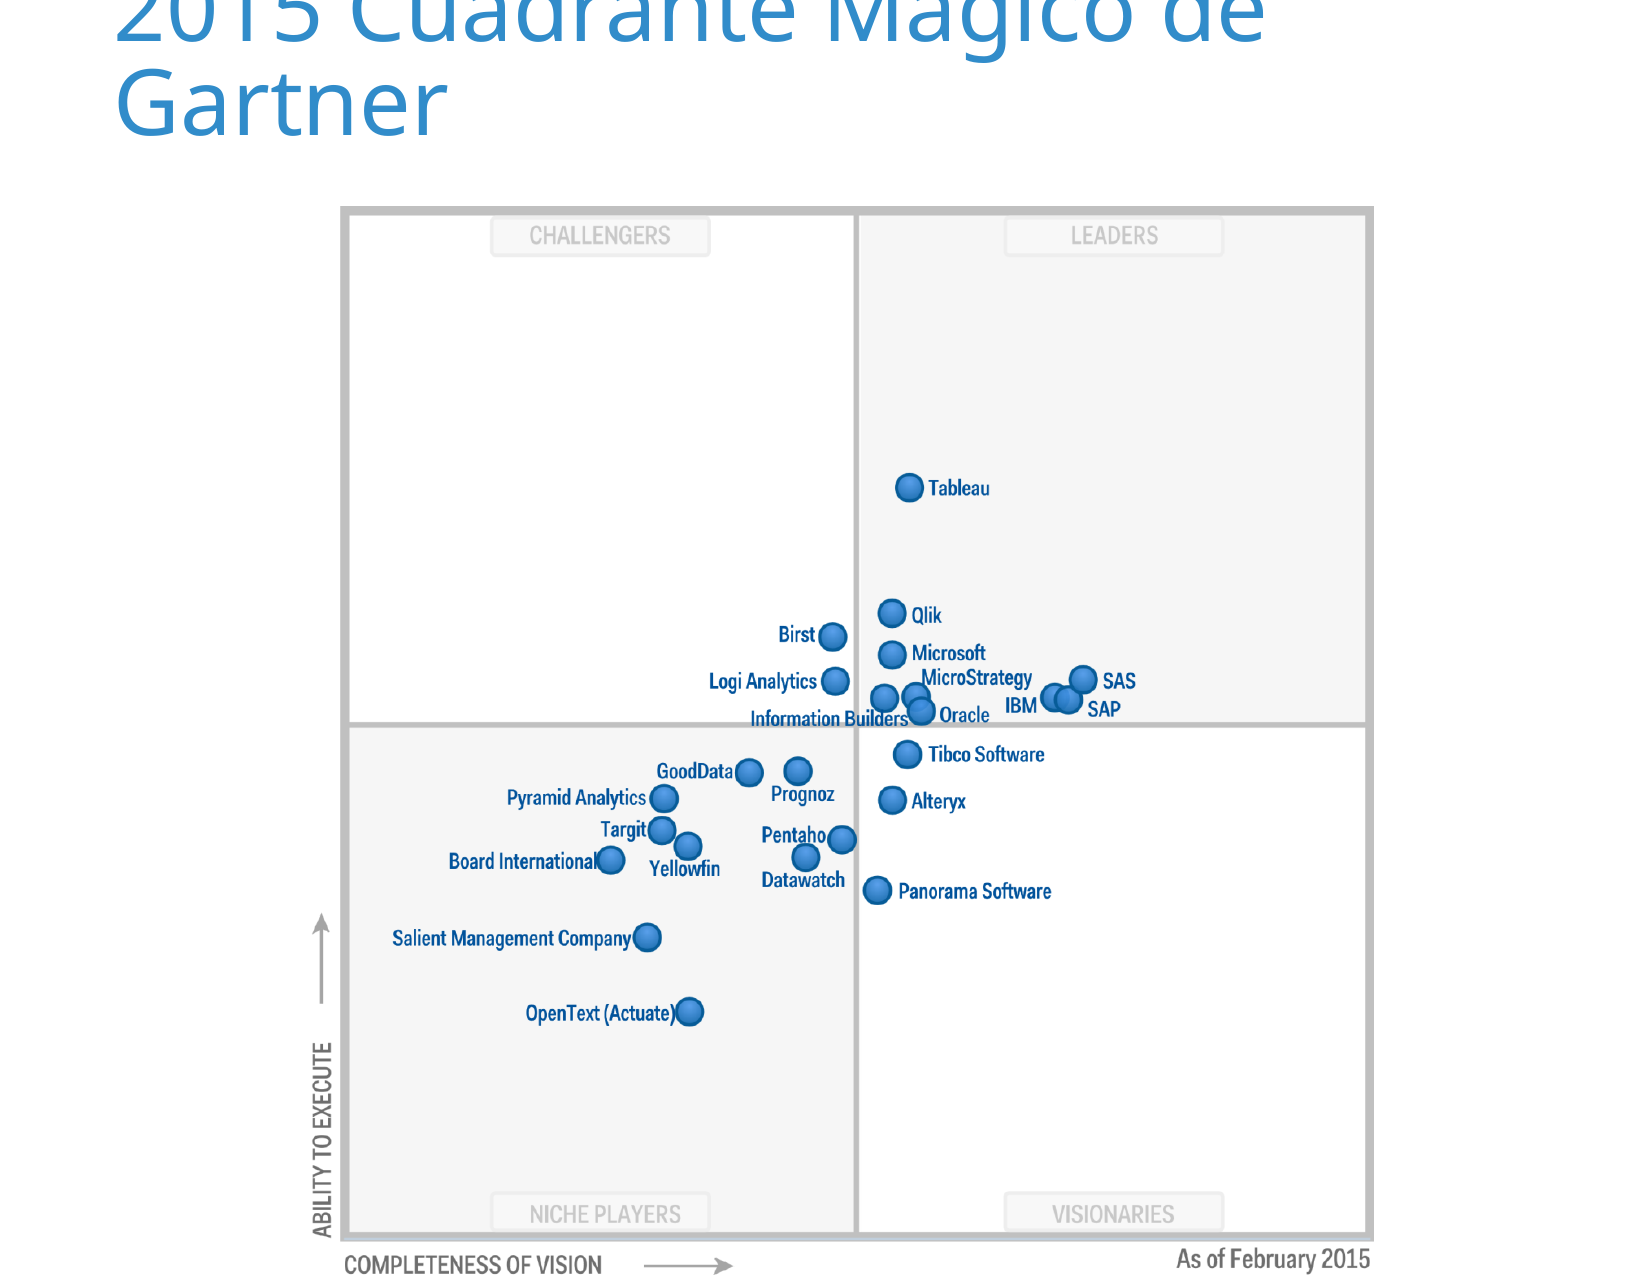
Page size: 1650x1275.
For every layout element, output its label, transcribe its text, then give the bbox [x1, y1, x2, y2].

list 2015 Cuadrante Mágico de Gartner [113, 0, 1567, 121]
picture [305, 206, 1375, 1275]
